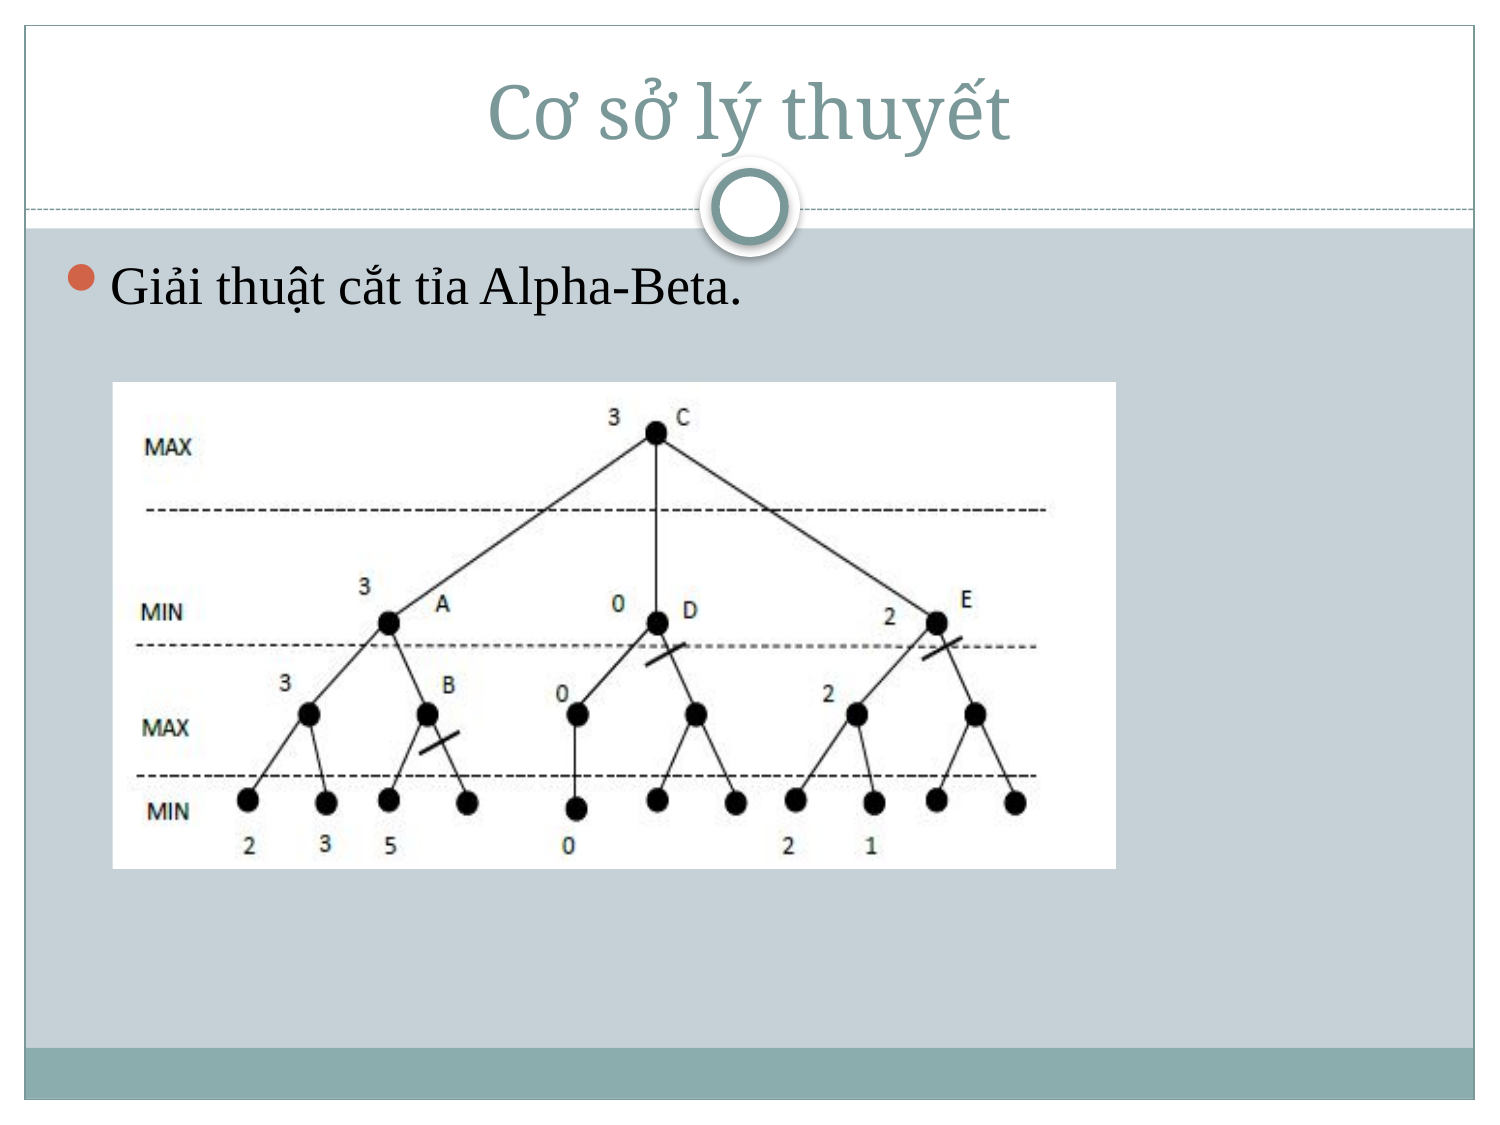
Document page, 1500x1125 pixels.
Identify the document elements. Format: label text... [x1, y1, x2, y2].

title Cơ sở lý thuyết [49, 37, 1450, 162]
picture [112, 381, 1117, 870]
list Giải thuật cắt tỉa Alpha-Beta. [49, 250, 1445, 1001]
